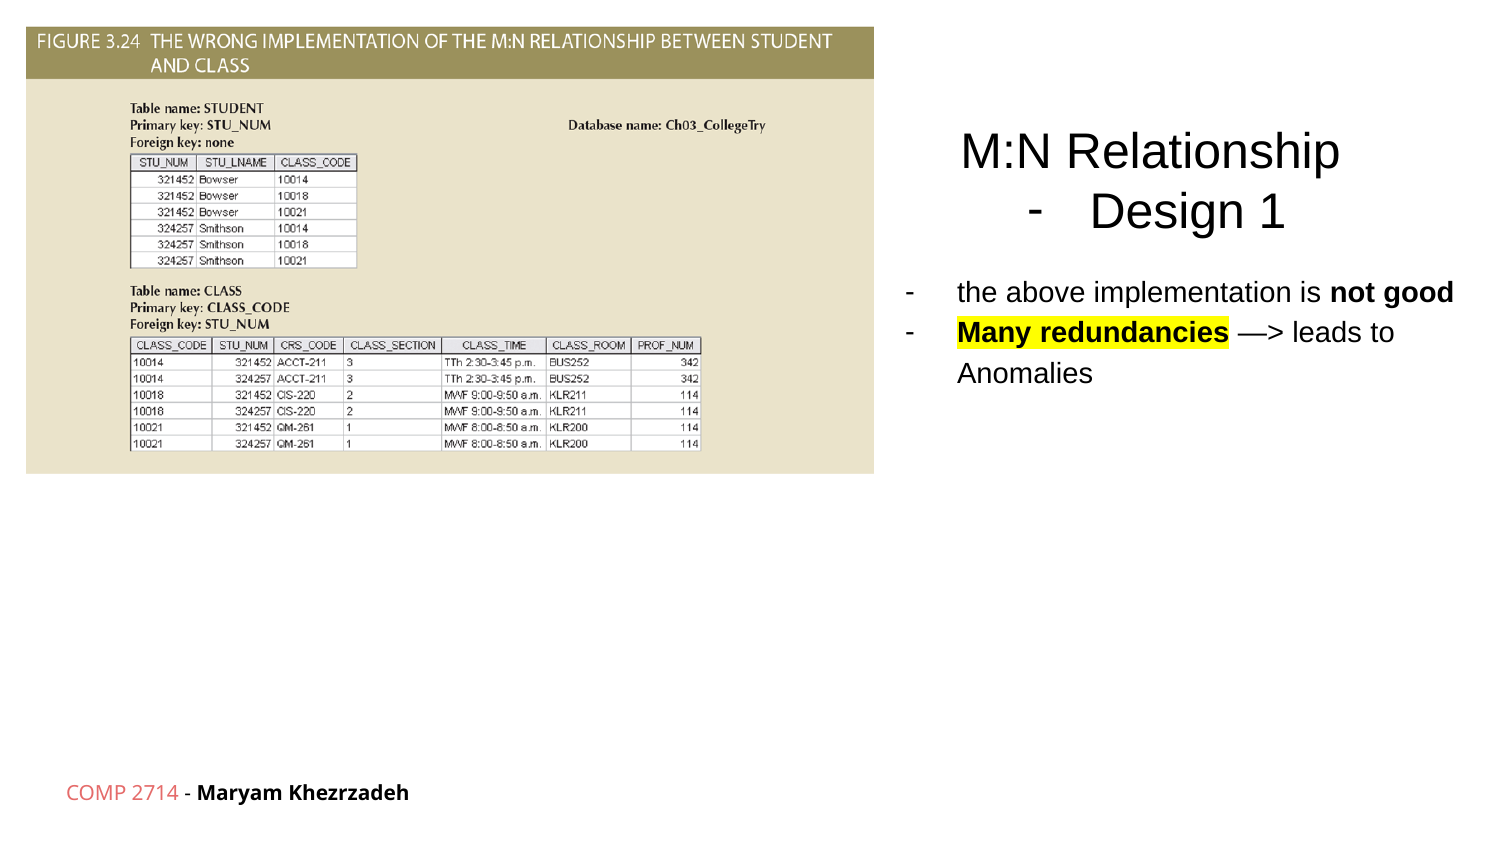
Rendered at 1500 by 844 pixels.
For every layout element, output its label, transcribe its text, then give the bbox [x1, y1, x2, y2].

text_box the above implementation is not good Many redundancies —> leads to Anomalies [867, 253, 1482, 809]
picture [24, 24, 876, 476]
title M:N Relationship Design 1 [879, 94, 1427, 253]
